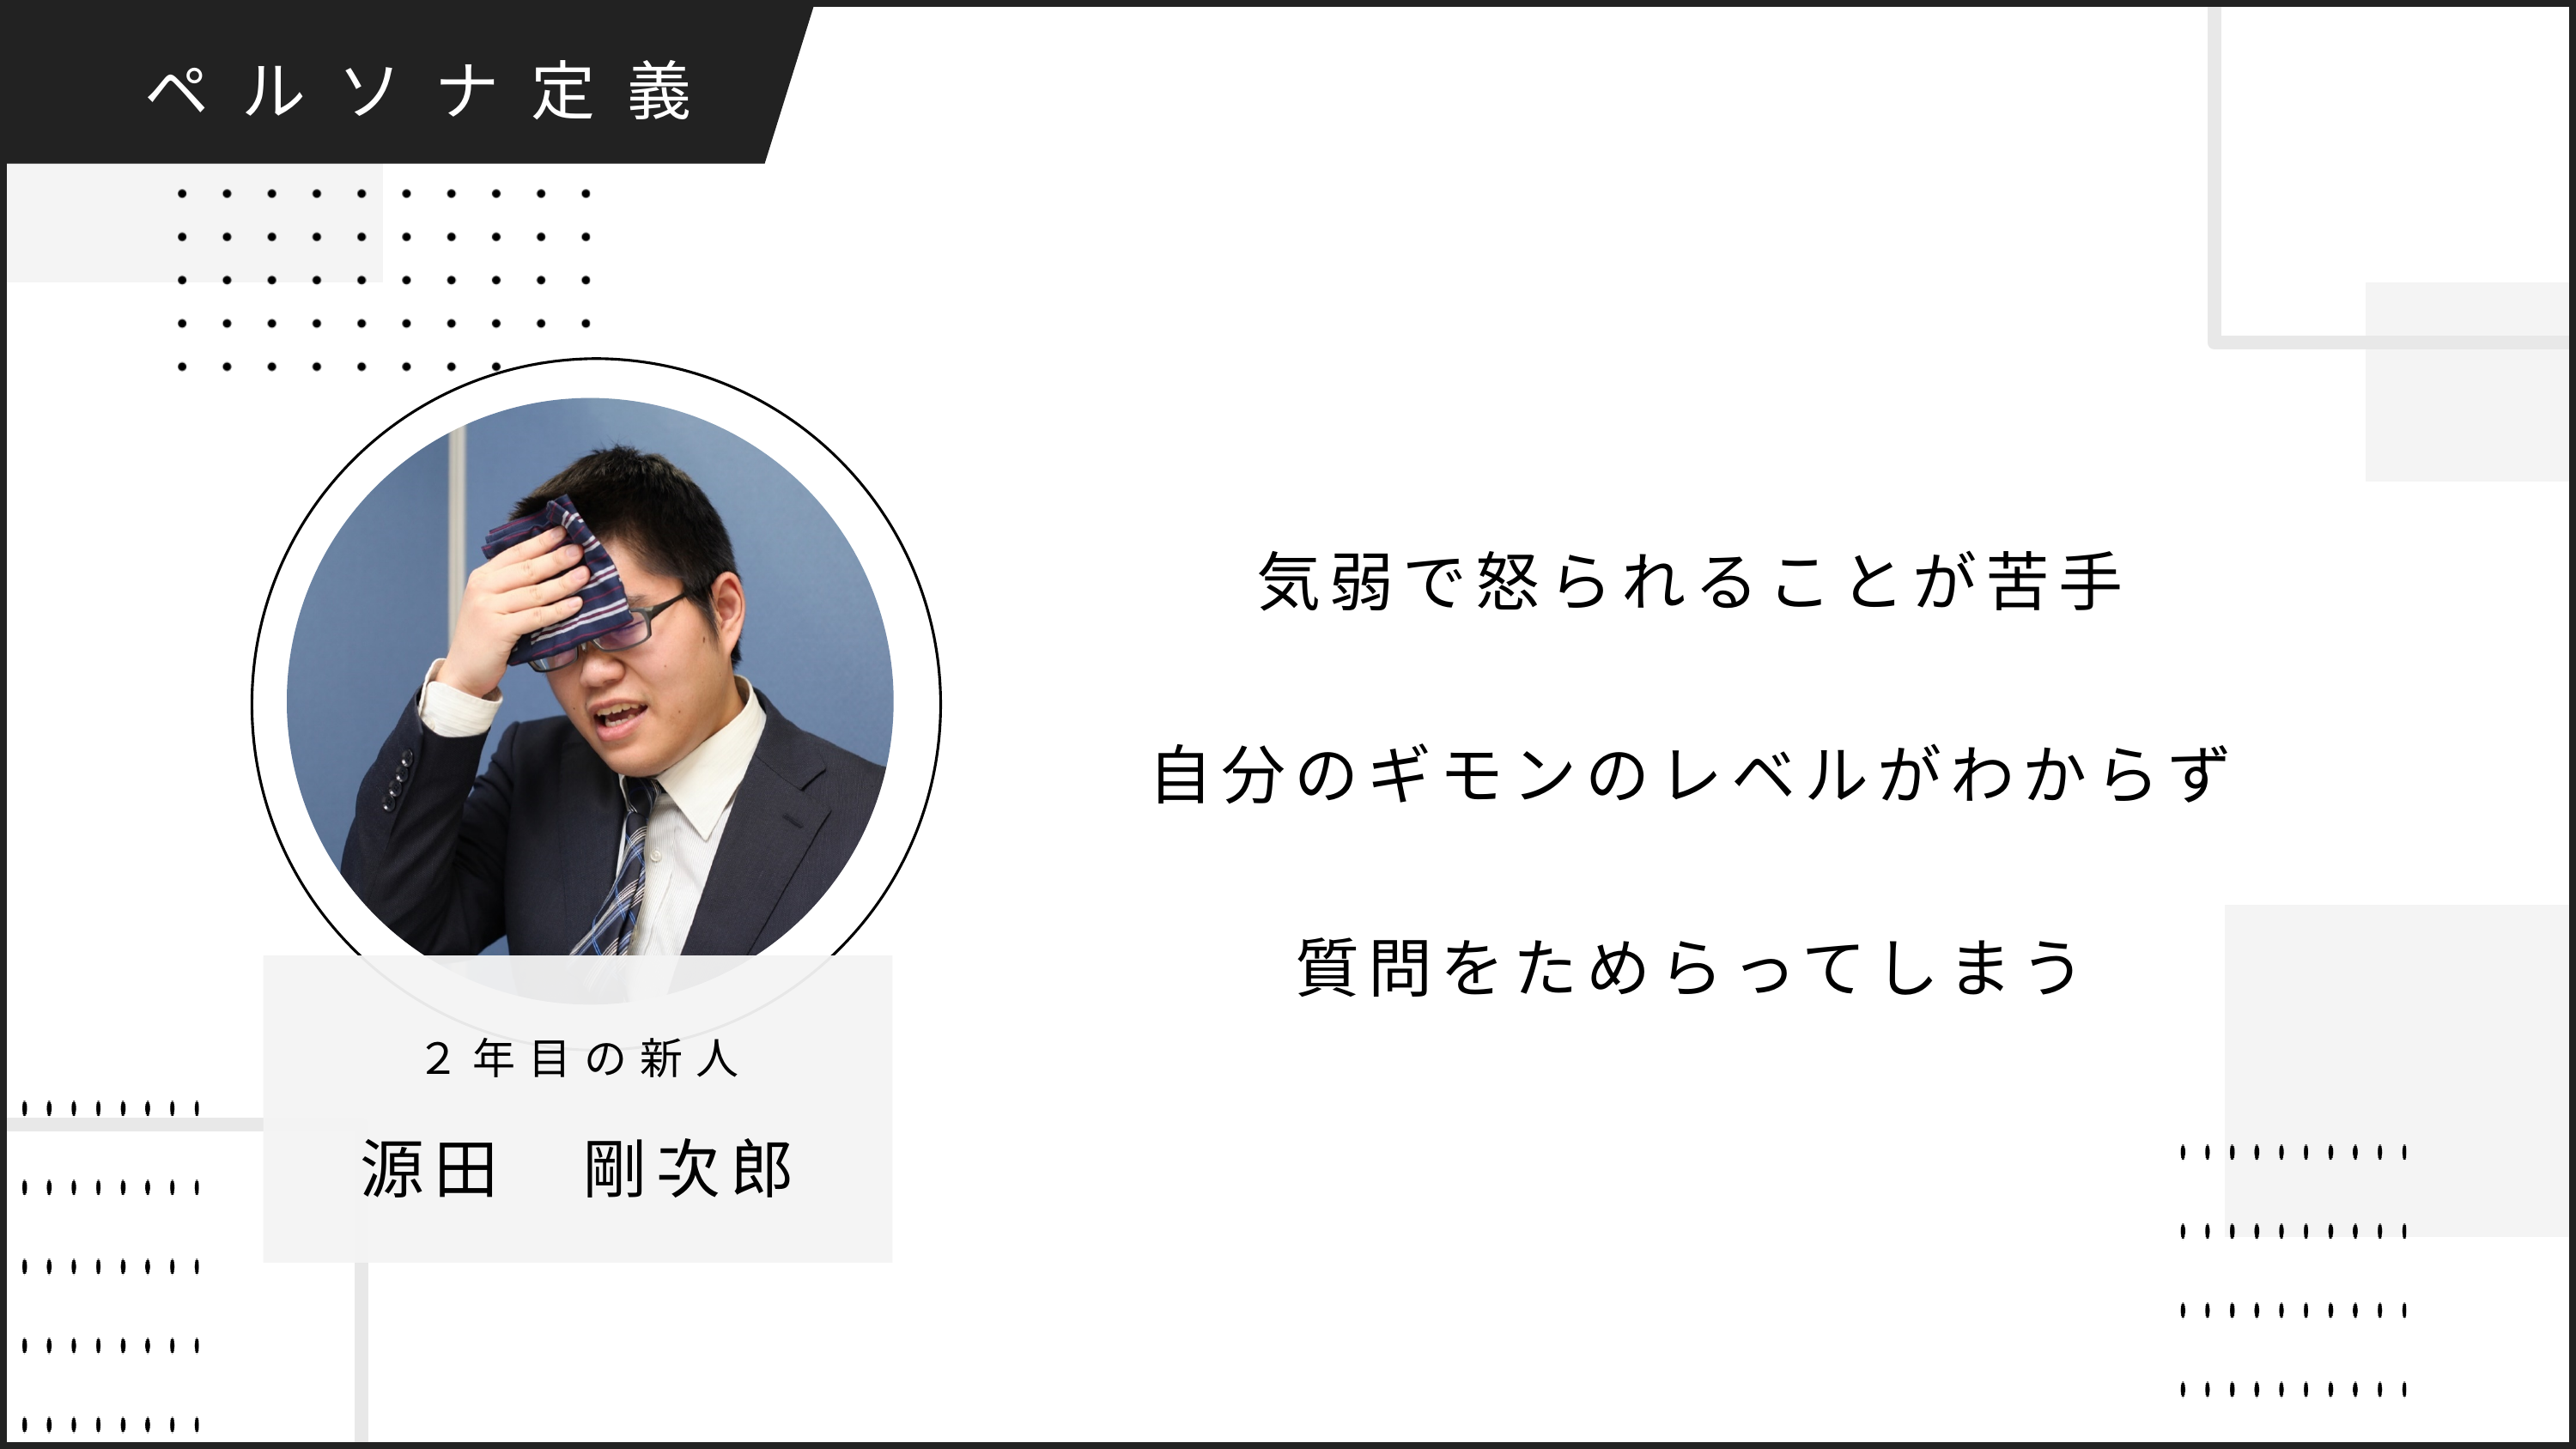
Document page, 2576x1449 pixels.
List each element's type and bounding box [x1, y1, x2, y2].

text_box [0, 0, 2007, 268]
text_box [0, 0, 2576, 1449]
text_box [250, 358, 943, 1263]
